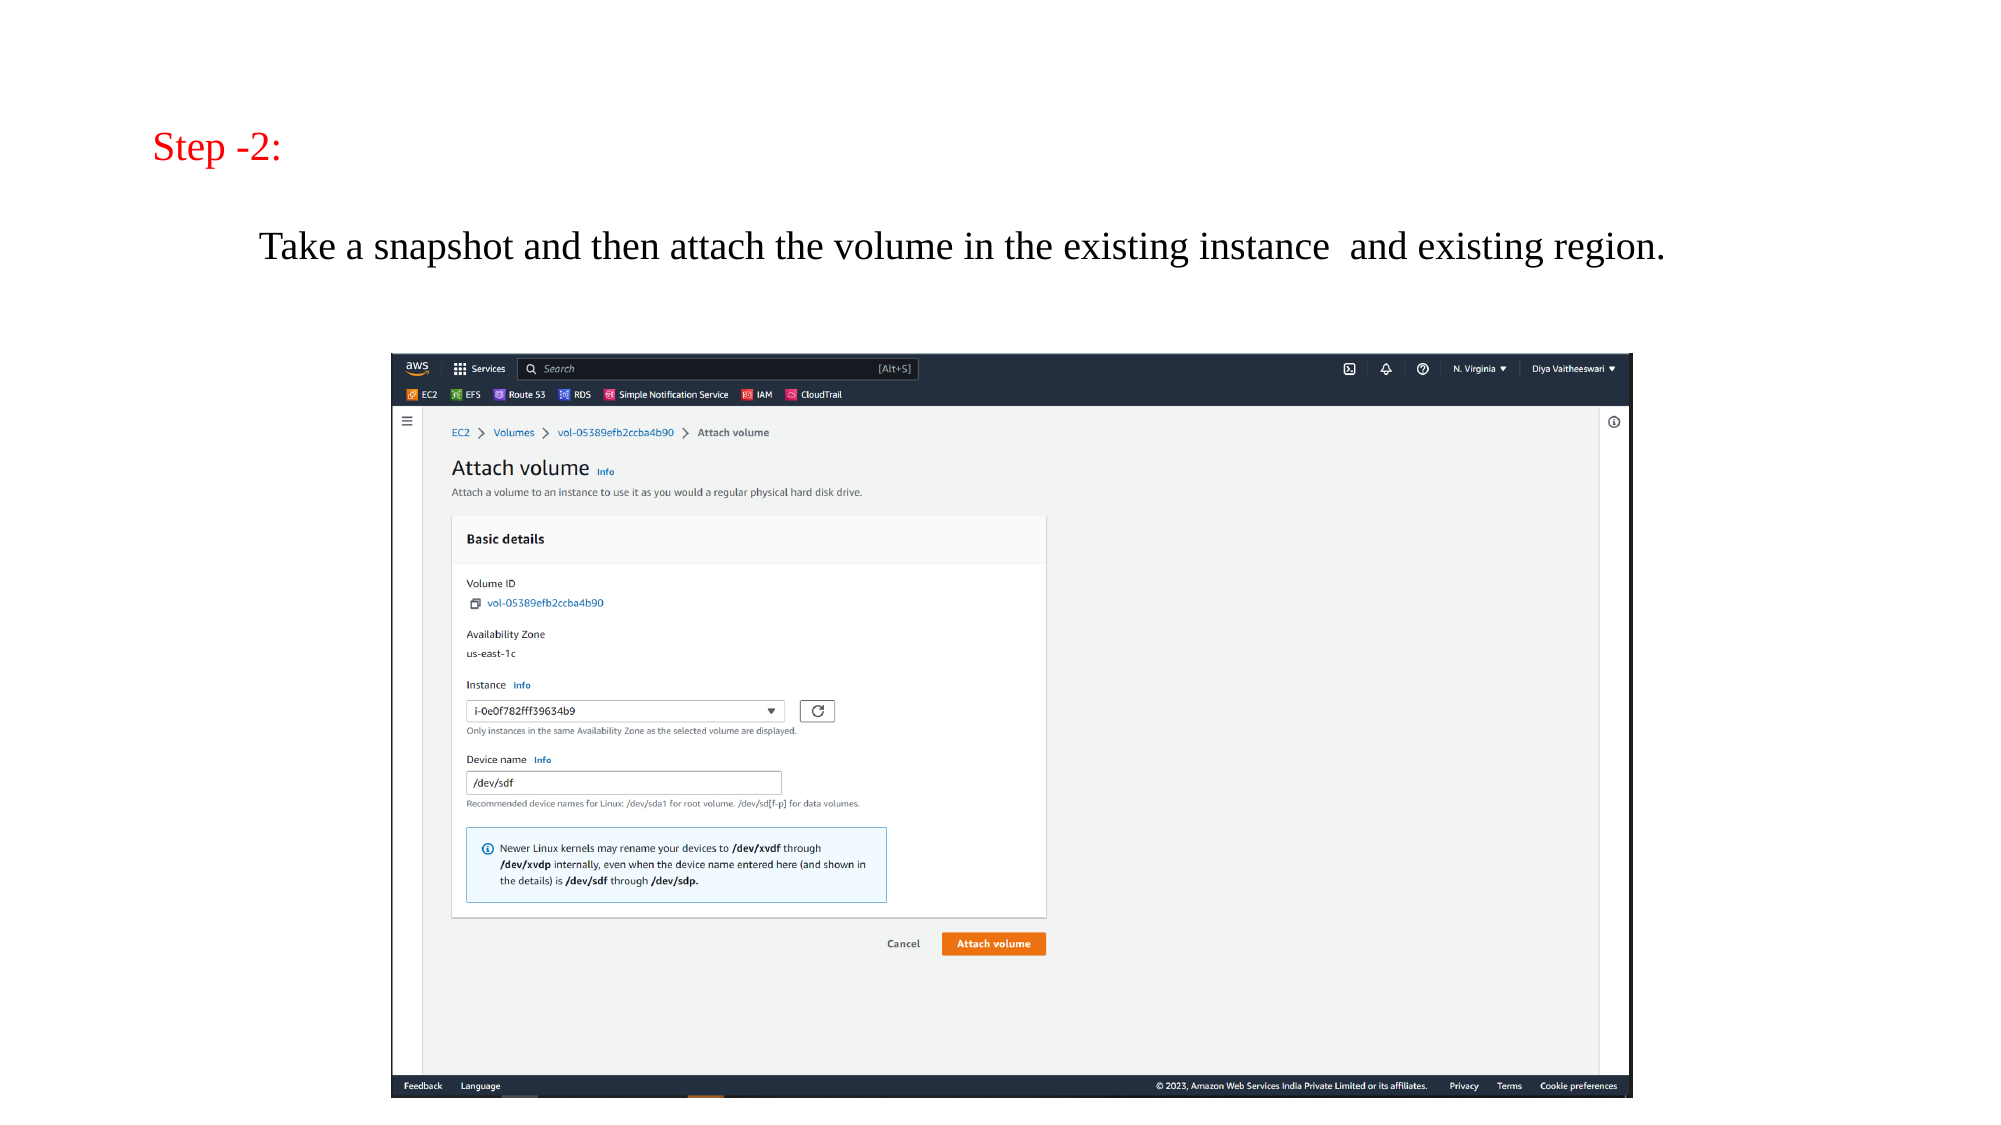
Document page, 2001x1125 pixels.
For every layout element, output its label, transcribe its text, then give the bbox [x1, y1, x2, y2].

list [391, 353, 1633, 1098]
title Step -2: Take a snapshot and then attach the volume in the existing instance and existing region. [137, 59, 1863, 278]
